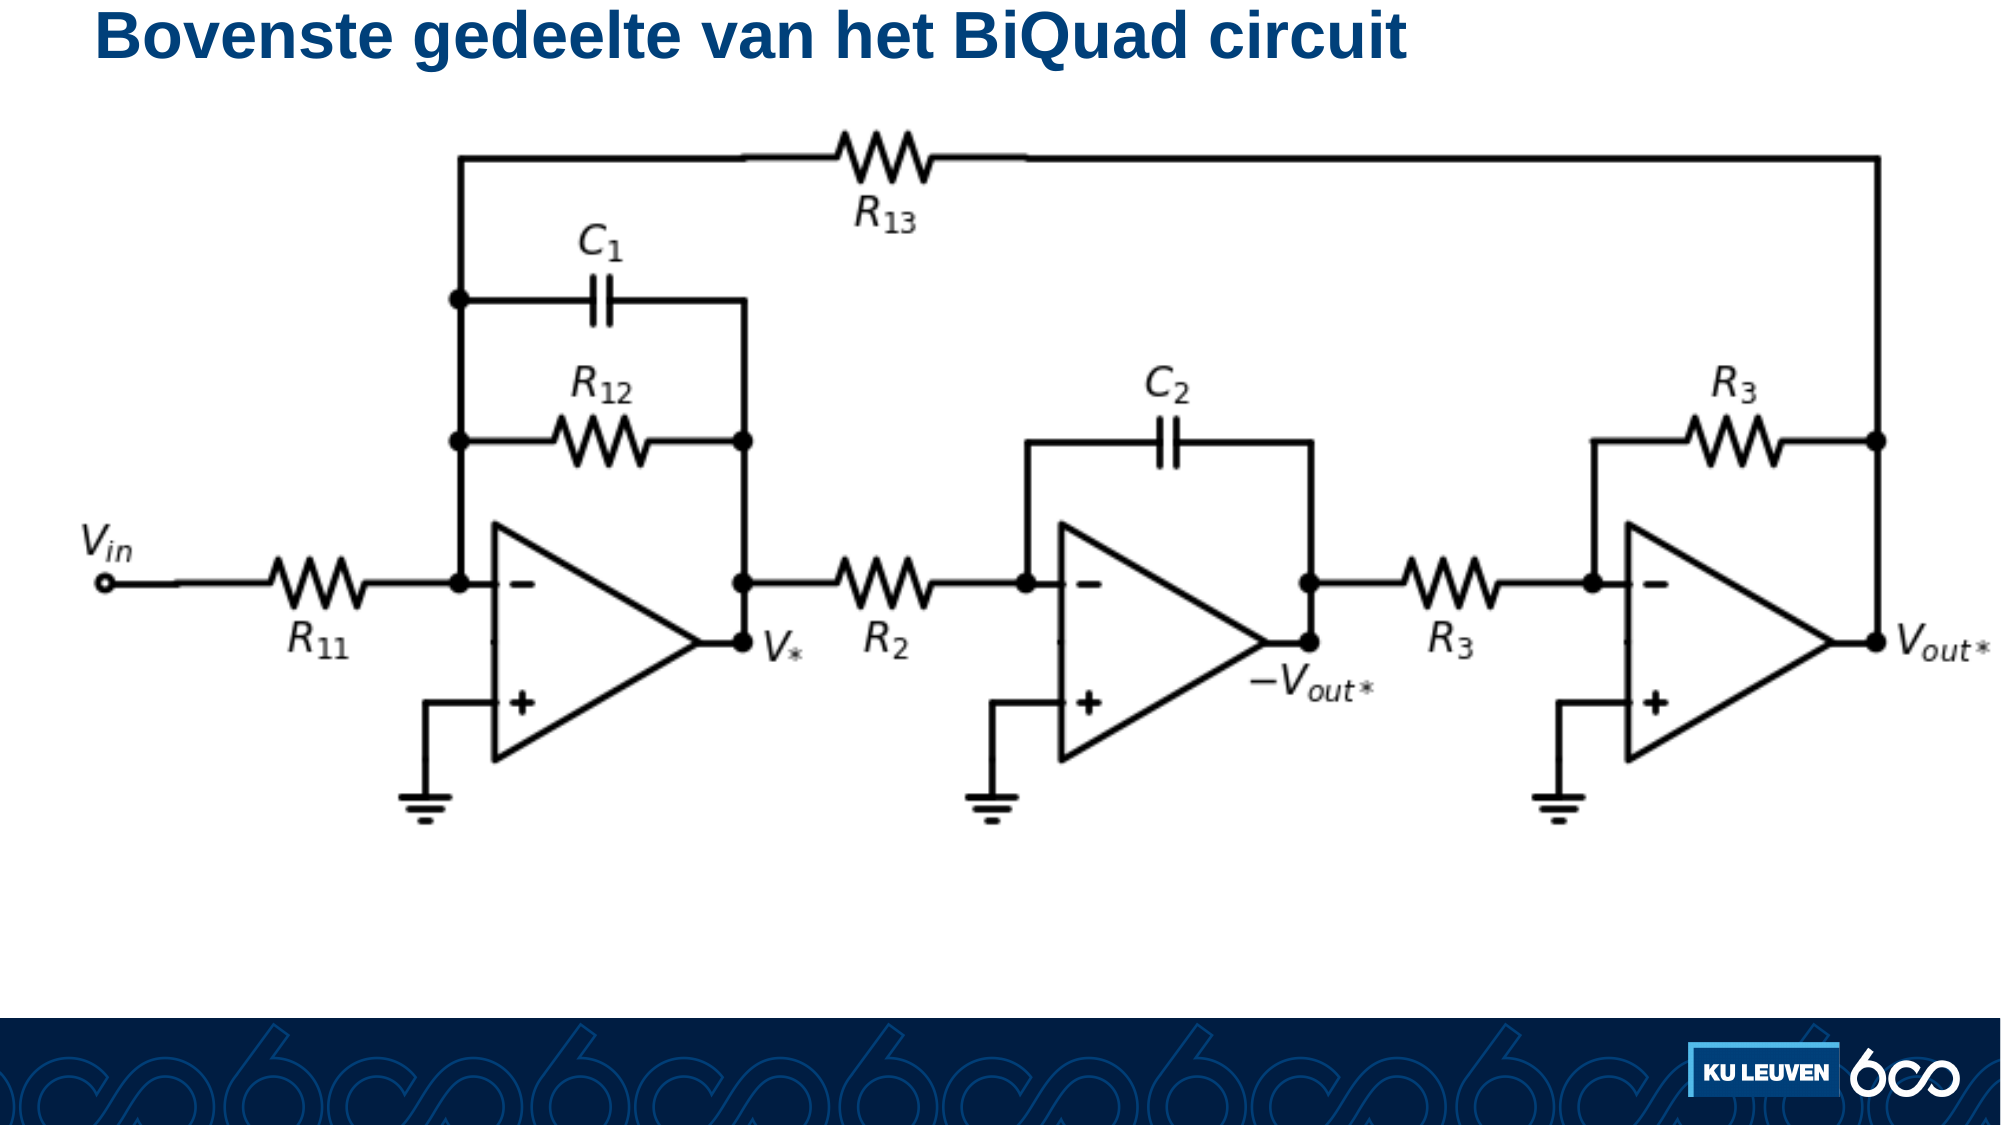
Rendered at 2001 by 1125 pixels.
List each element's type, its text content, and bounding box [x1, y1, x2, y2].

picture [0, 1018, 2001, 1125]
picture [0, 92, 2000, 863]
title Bovenste gedeelte van het BiQuad circuit [94, 0, 1906, 92]
